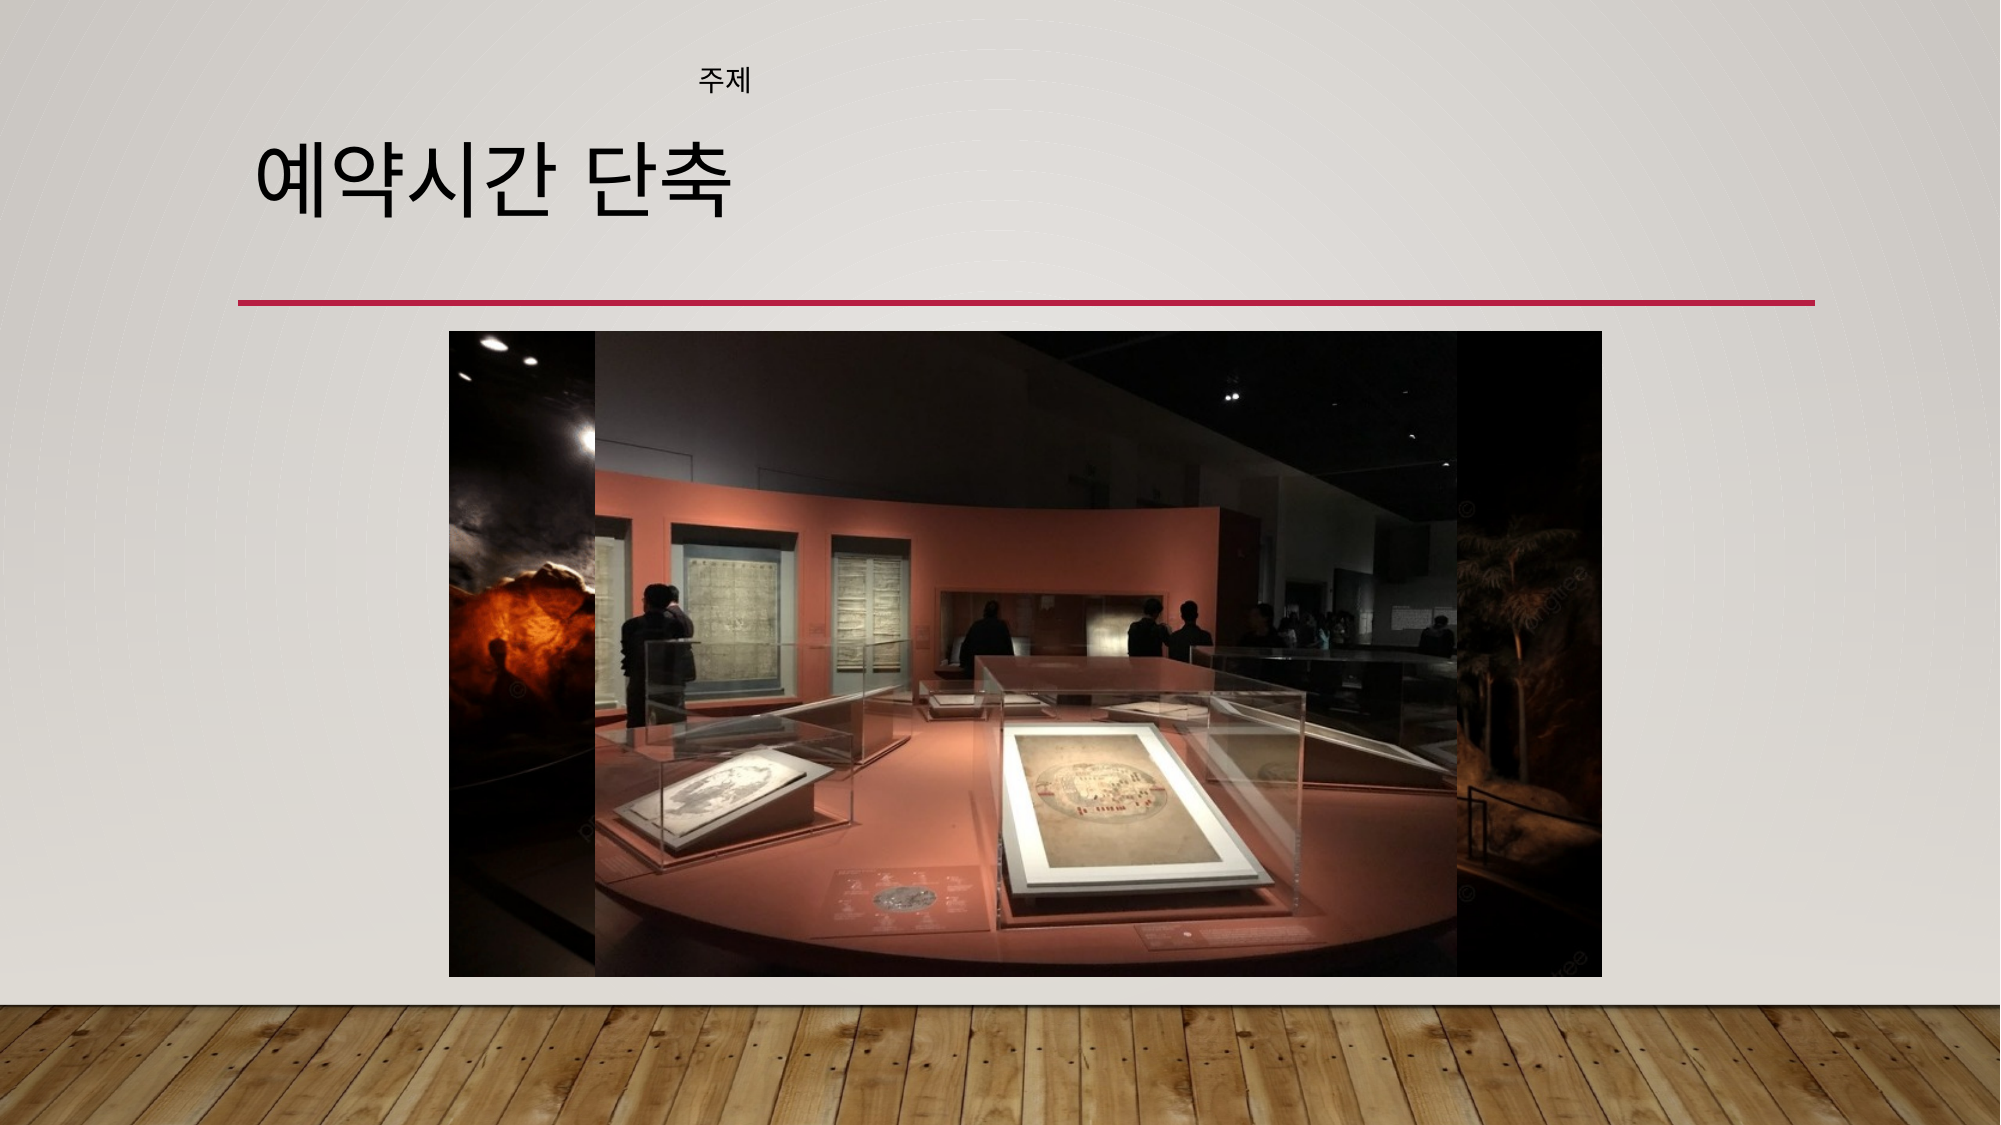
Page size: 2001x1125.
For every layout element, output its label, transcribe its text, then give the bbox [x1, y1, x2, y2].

title 예약시간 단축 [238, 131, 1814, 305]
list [449, 331, 594, 978]
footer 주제 [238, 54, 1213, 105]
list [1457, 331, 1603, 978]
picture [594, 331, 1457, 978]
picture [0, 1005, 2000, 1125]
